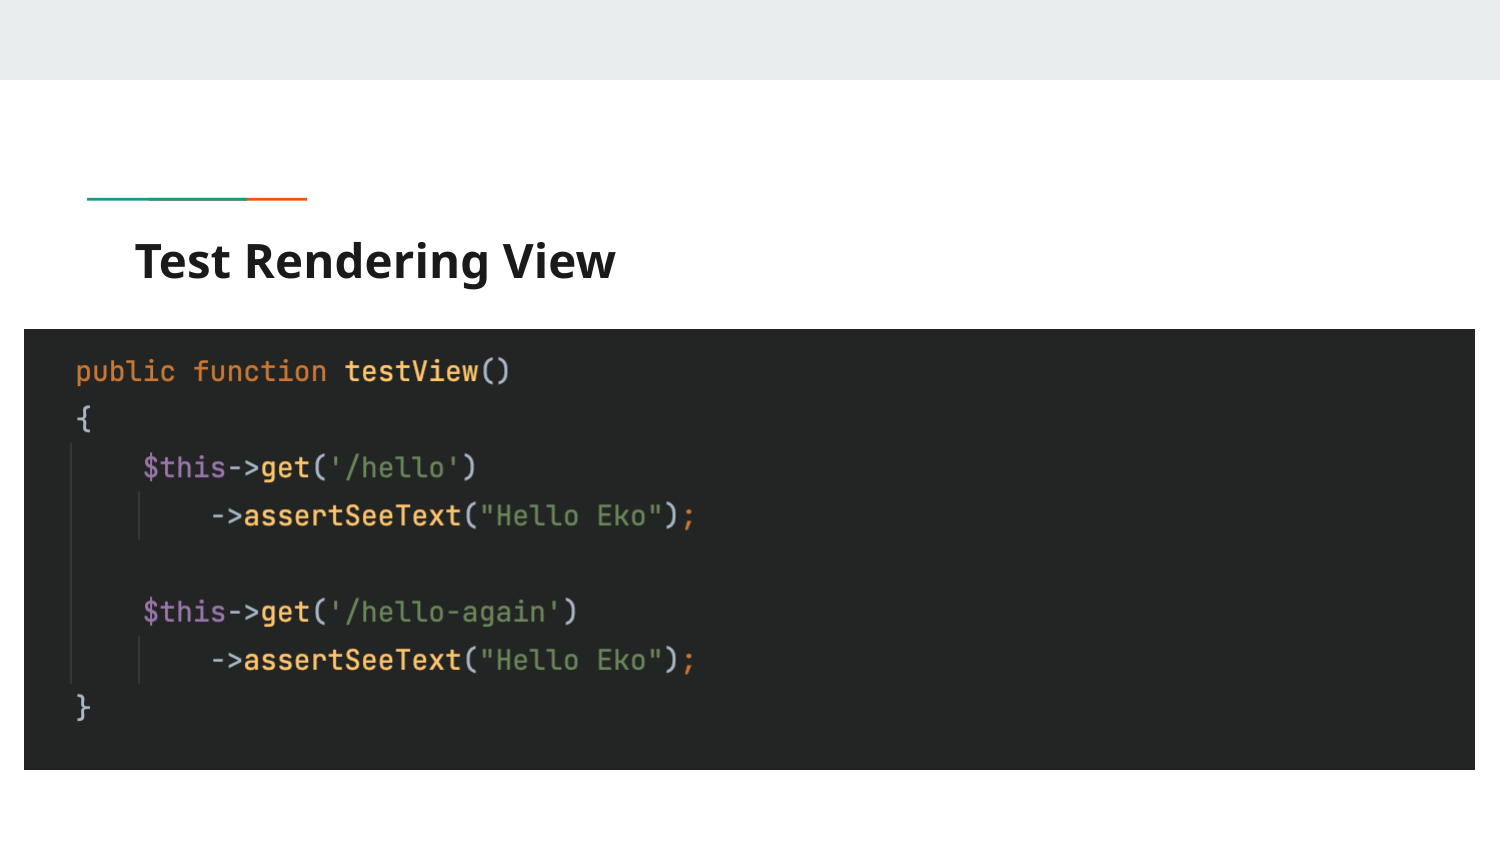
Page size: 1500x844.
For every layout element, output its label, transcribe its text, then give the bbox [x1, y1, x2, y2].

title Test Rendering View [119, 216, 1381, 305]
picture [24, 328, 1476, 770]
